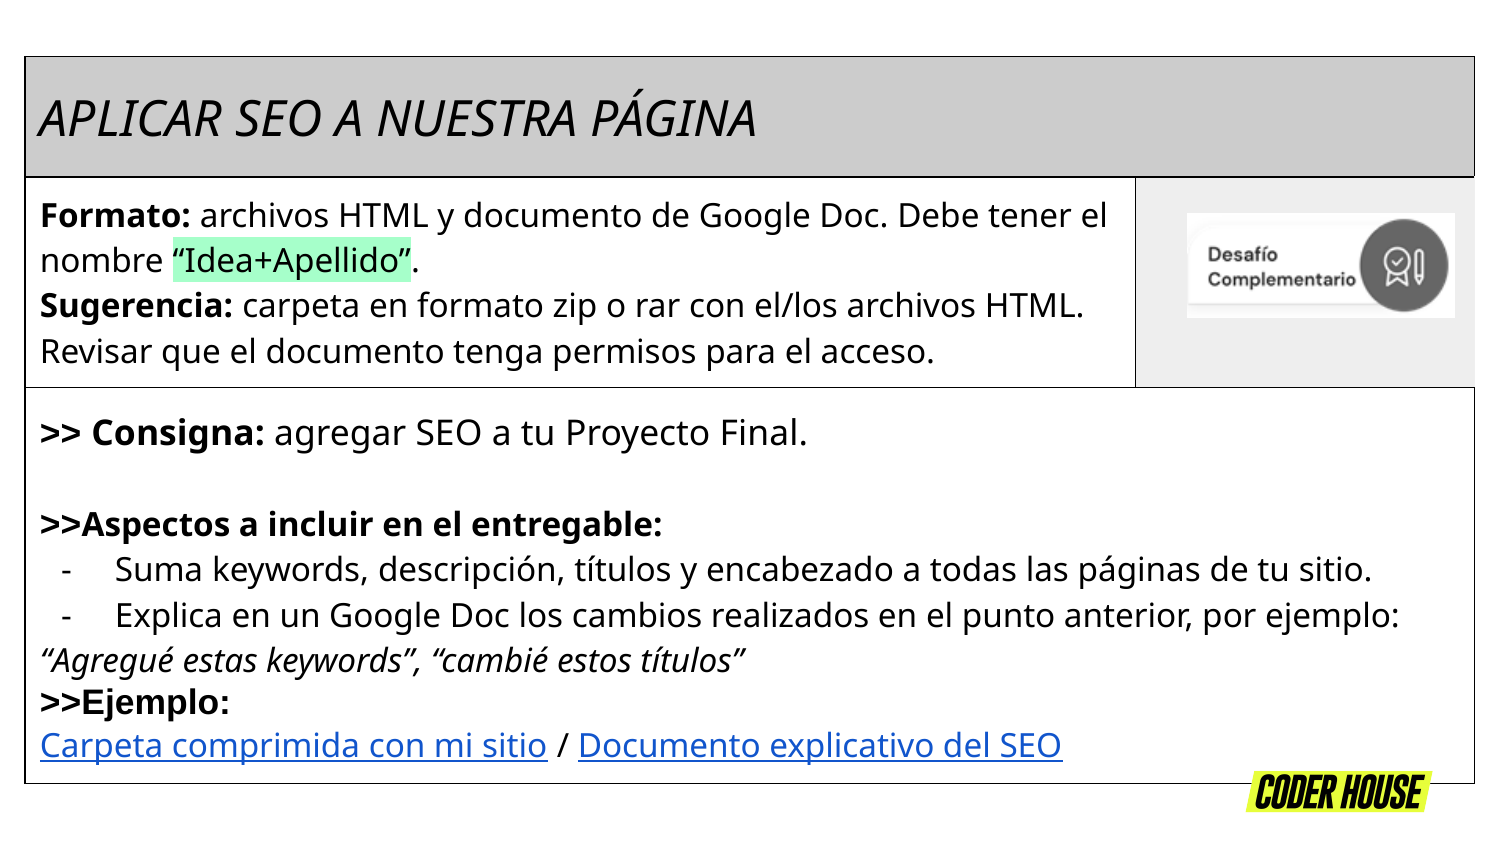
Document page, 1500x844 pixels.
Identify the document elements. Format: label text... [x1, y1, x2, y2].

table_cell >> Consigna: agregar SEO a tu Proyecto Final. >>Aspectos a incluir en el entregable: Suma keywords, descripción, títulos y encabezado a todas las páginas de tu sitio. Explica en un Google Doc los cambios realizados en el punto anterior, por ejemplo: “Agregué estas keywords”, “cambié estos títulos” >>Ejemplo: Carpeta comprimida con mi sitio / Documento explicativo del SEO [26, 388, 1474, 783]
picture [1186, 212, 1455, 319]
table_header APLICAR SEO A NUESTRA PÁGINA [26, 57, 1474, 176]
table_cell [1136, 178, 1474, 387]
table_cell Formato: archivos HTML y documento de Google Doc. Debe tener el nombre “Idea+Apellido”. Sugerencia: carpeta en formato zip o rar con el/los archivos HTML. Revisar que el documento tenga permisos para el acceso. [26, 178, 1135, 387]
picture [1241, 764, 1437, 819]
